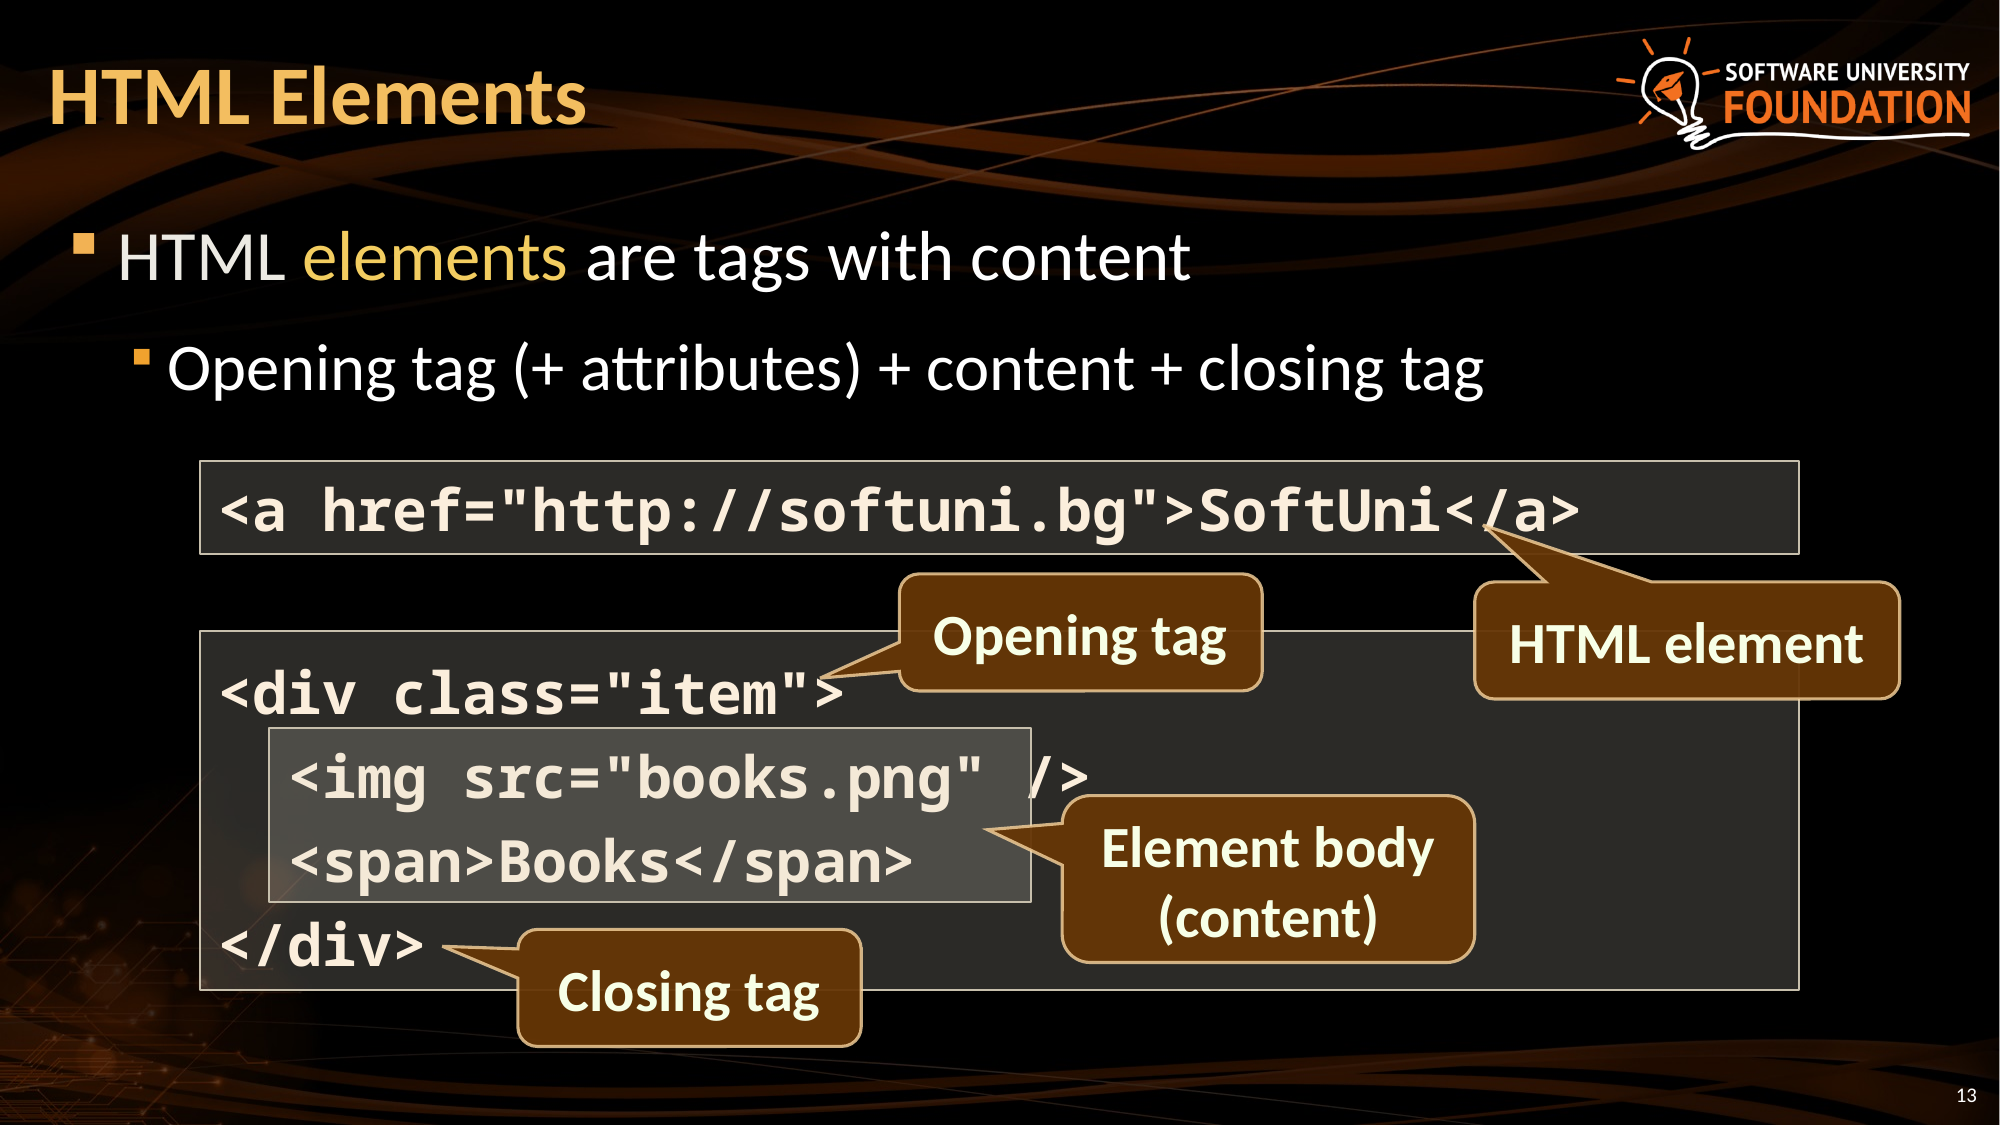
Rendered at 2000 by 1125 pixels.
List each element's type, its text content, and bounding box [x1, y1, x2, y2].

text_box <div class="item"> <img src="books.png" /> <span>Books</span> </div> [199, 630, 1800, 991]
text_box [268, 727, 1032, 903]
text_box Opening tag [819, 572, 1264, 692]
picture [0, 0, 2000, 1125]
slide_number 13 [1882, 1074, 1983, 1113]
list HTML elements are tags with content Opening tag (+ attributes) + content + closing tag [49, 200, 1950, 435]
text_box Element body (content) [983, 794, 1476, 964]
text_box HTML element [1473, 524, 1901, 701]
text_box Closing tag [441, 928, 863, 1048]
title HTML Elements [30, 6, 1602, 189]
text_box <a href="http://softuni.bg">SoftUni</a> [199, 460, 1800, 555]
